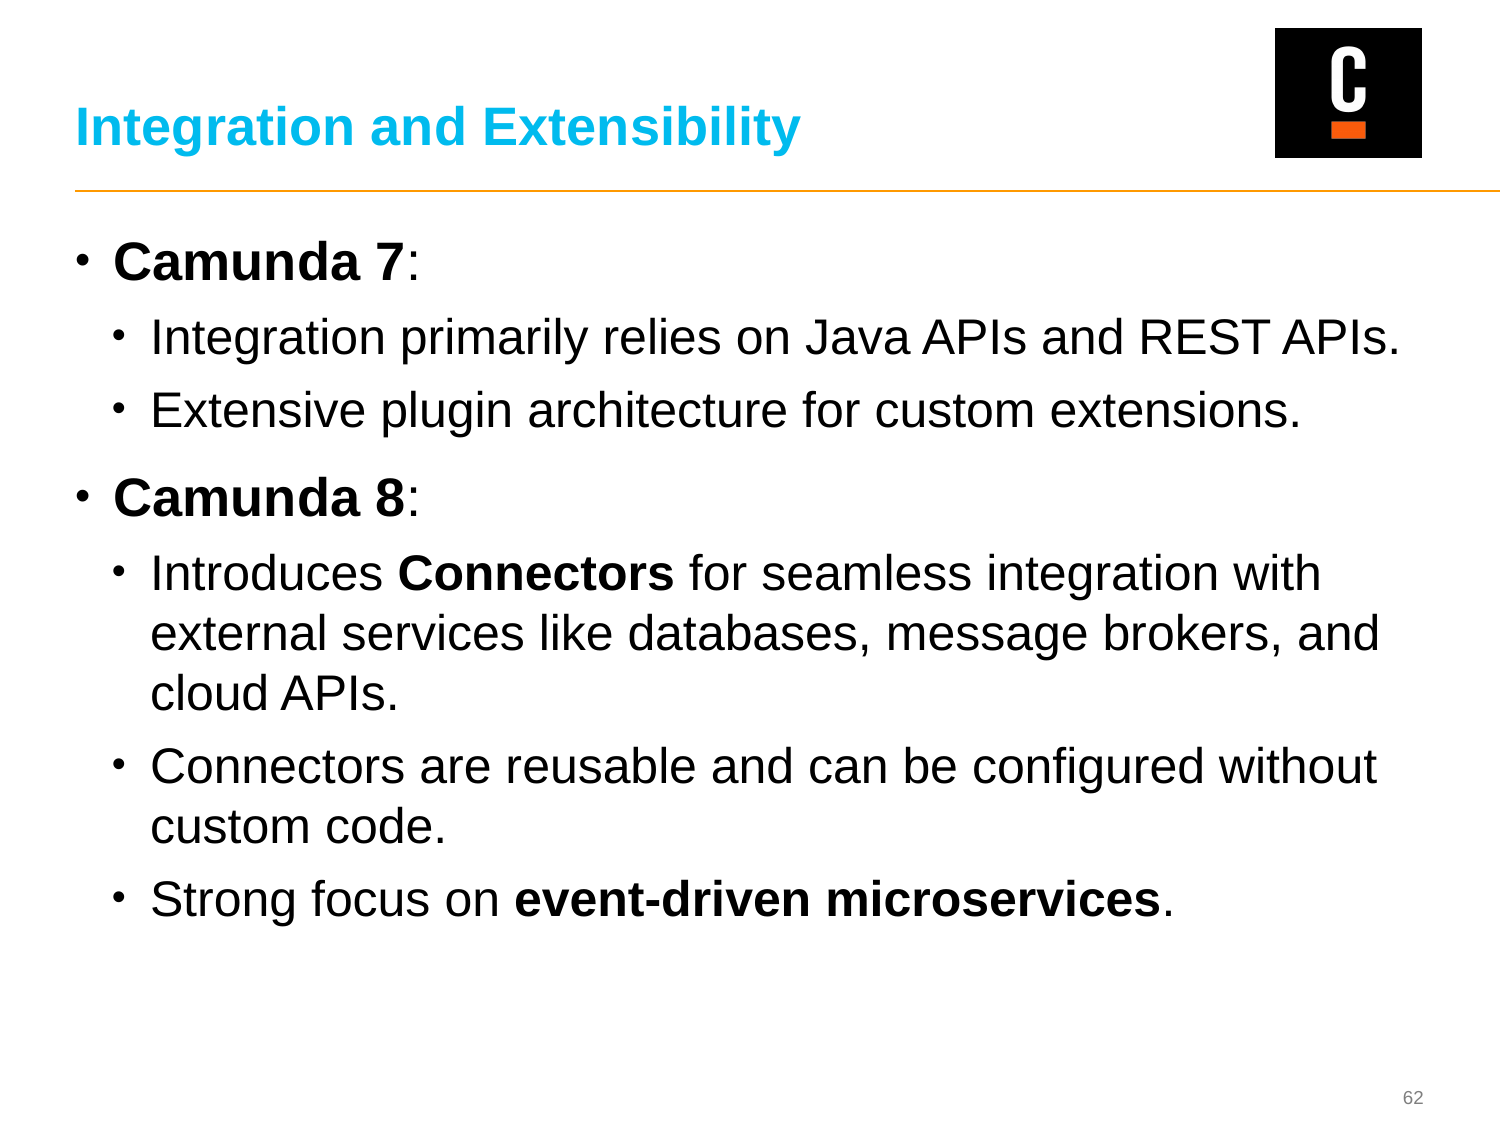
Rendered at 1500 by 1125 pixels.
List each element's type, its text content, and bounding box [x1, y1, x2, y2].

title Integration and Extensibility [75, 27, 1422, 157]
list Camunda 7: Integration primarily relies on Java APIs and REST APIs. Extensive plugin architecture for custom extensions. Camunda 8: Introduces Connectors for seamless integration with external services like databases, message brokers, and cloud APIs. Connectors are reusable and can be configured without custom code. Strong focus on event-driven microservices. [75, 226, 1425, 1018]
